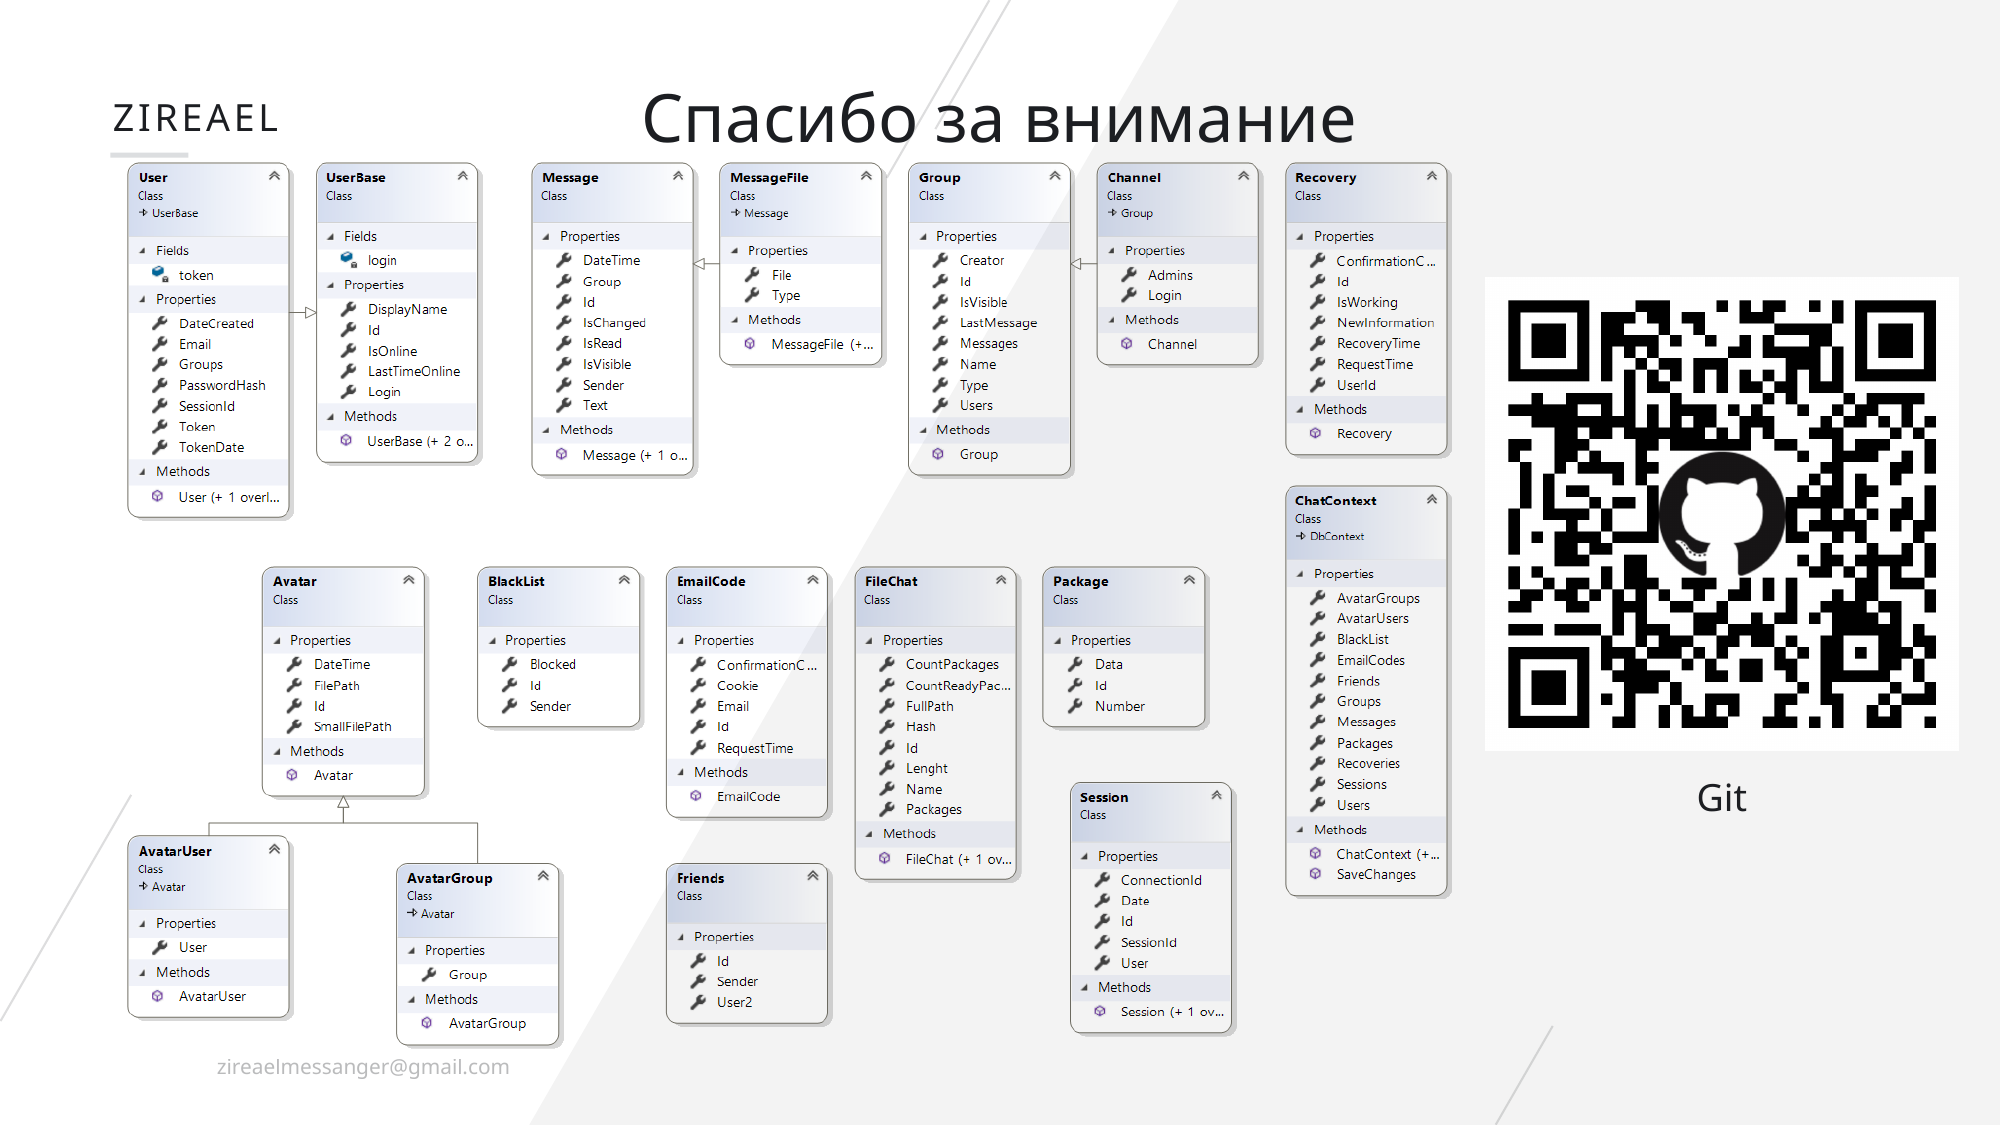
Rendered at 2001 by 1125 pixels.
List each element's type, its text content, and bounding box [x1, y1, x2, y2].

text_box Git [1485, 767, 1959, 827]
text_box zireaelmessanger@gmail.com [212, 1050, 561, 1084]
text_box Спасибо за внимание [627, 68, 1373, 139]
picture [1485, 277, 1959, 751]
picture [71, 139, 1469, 1050]
text_box ZIREAEL [108, 89, 283, 139]
text_box [529, 0, 2000, 1125]
